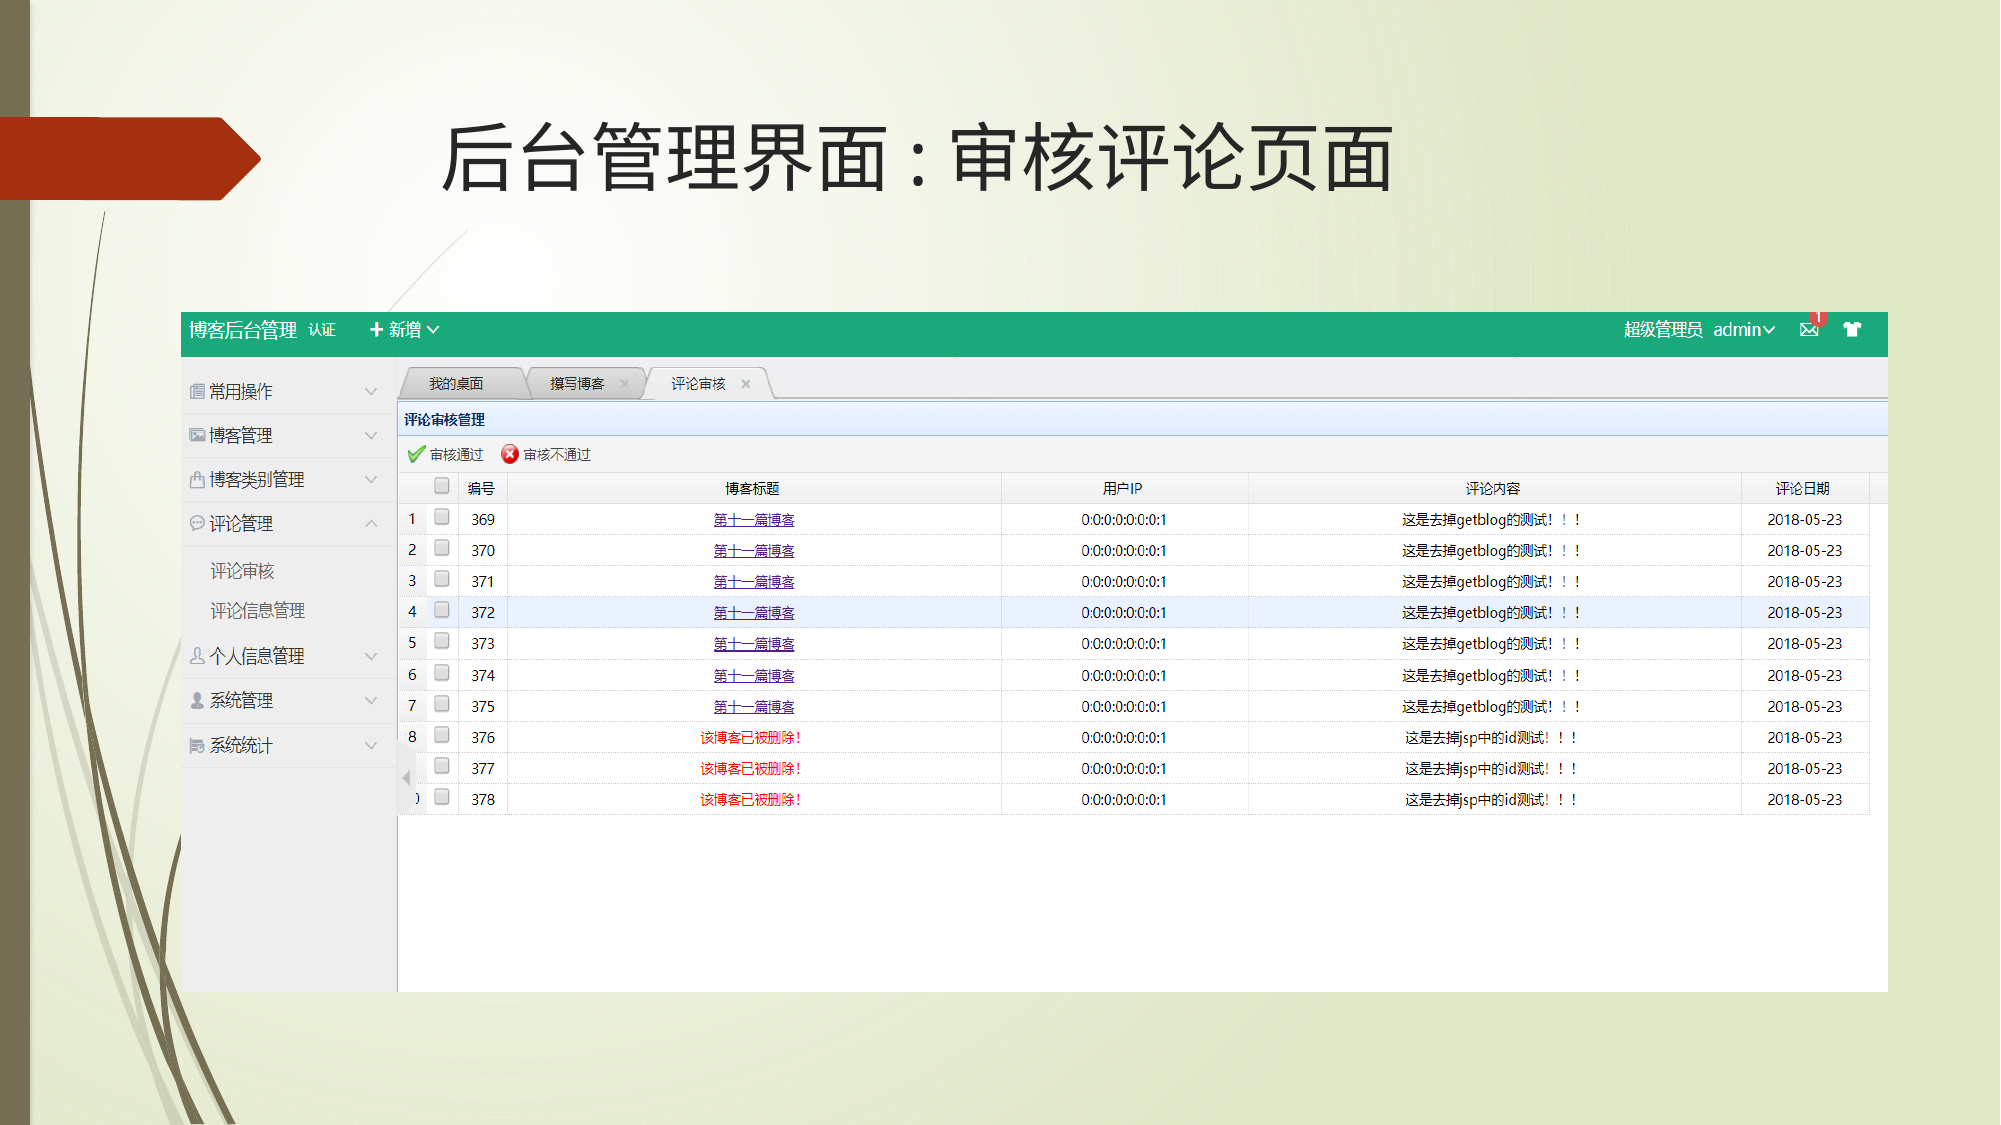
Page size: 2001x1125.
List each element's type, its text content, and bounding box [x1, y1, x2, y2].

title 后台管理界面:审核评论页面 [425, 102, 1888, 312]
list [181, 312, 1888, 993]
